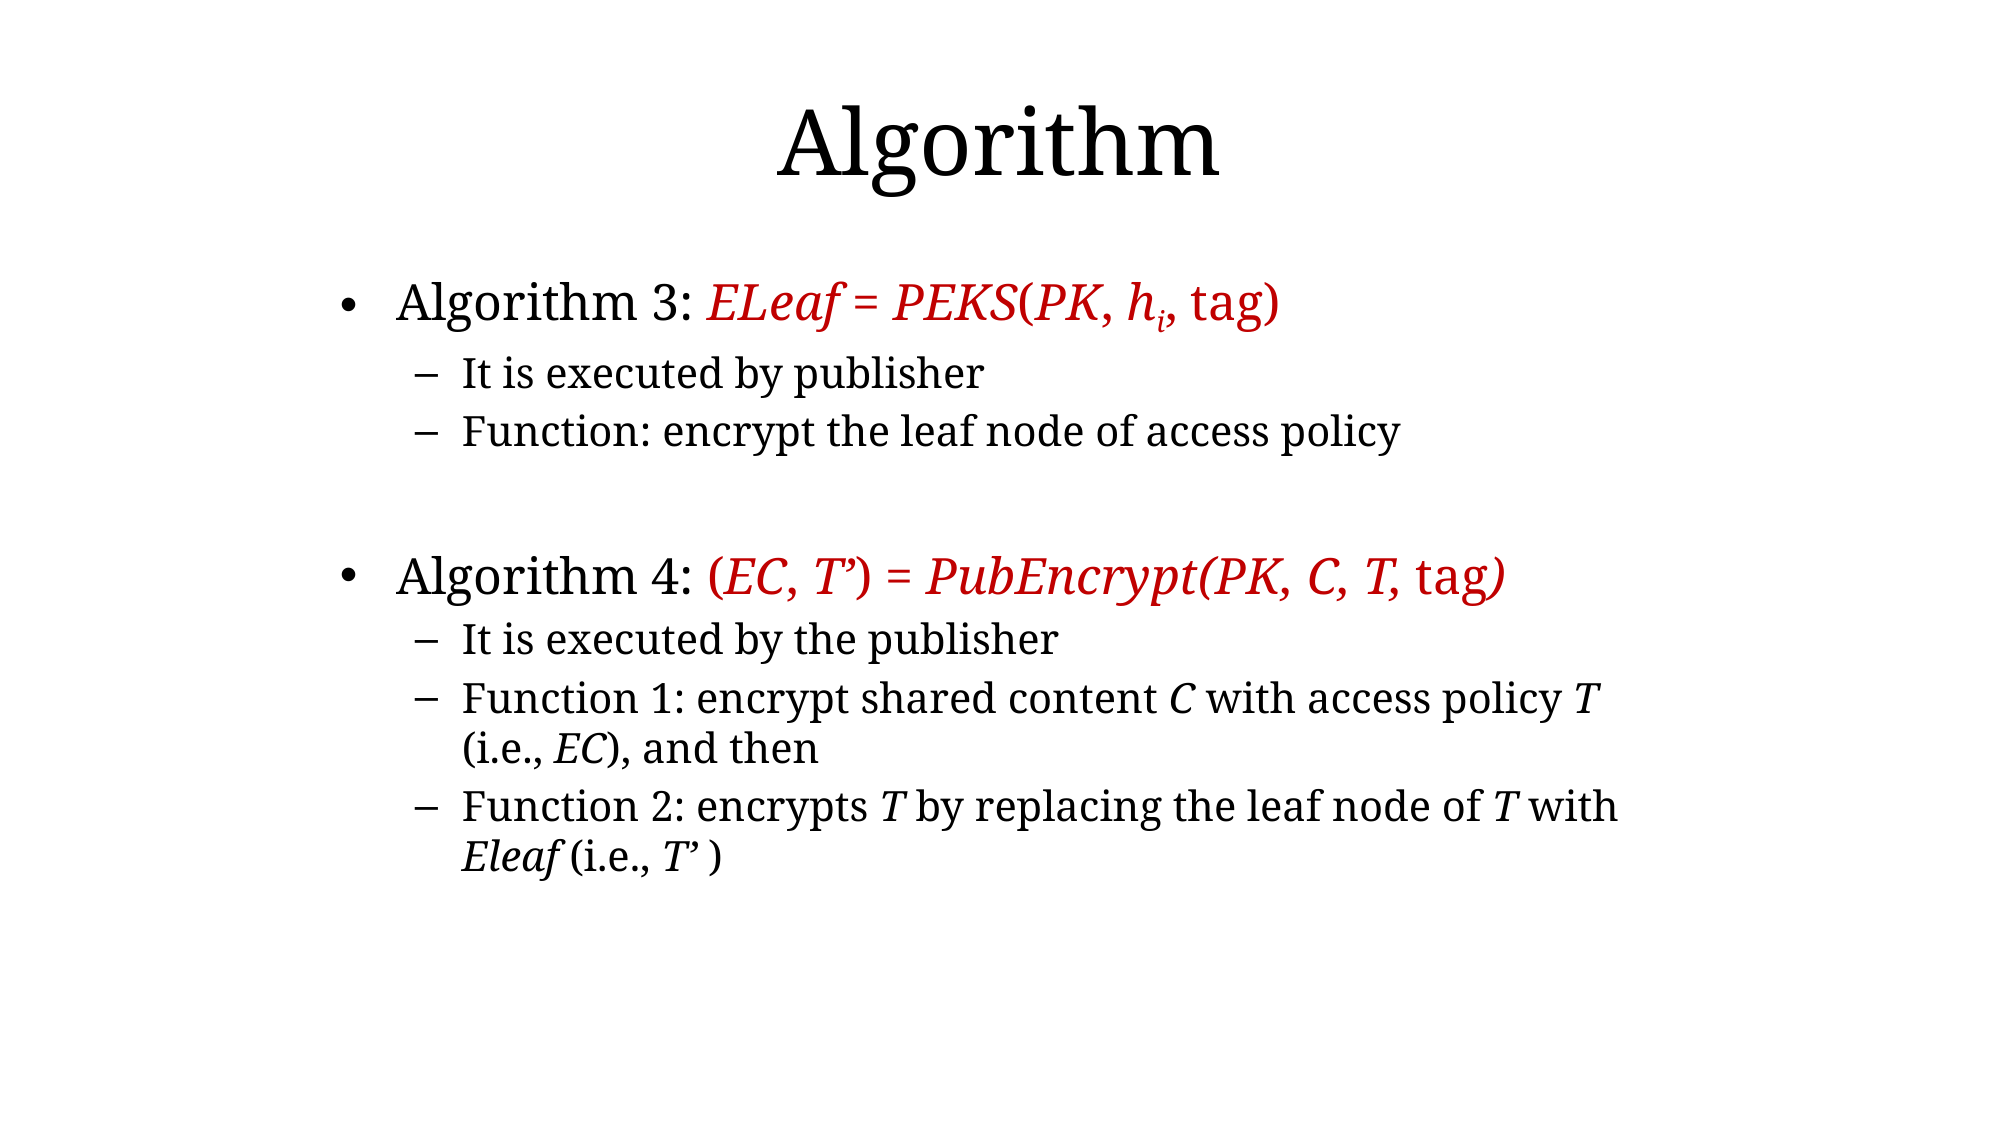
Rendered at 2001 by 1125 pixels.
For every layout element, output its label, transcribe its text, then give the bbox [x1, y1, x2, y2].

list Algorithm 3: ELeaf = PEKS(PK, hi, tag) It is executed by publisher Function: encrypt the leaf node of access policy Algorithm 4: (EC, T’) = PubEncrypt(PK, C, T, tag) It is executed by the publisher Function 1: encrypt shared content C with access policy T (i.e., EC), and then Function 2: encrypts T by replacing the leaf node of T with Eleaf (i.e., T’ ) [324, 262, 1675, 1005]
title Algorithm [99, 45, 1900, 233]
